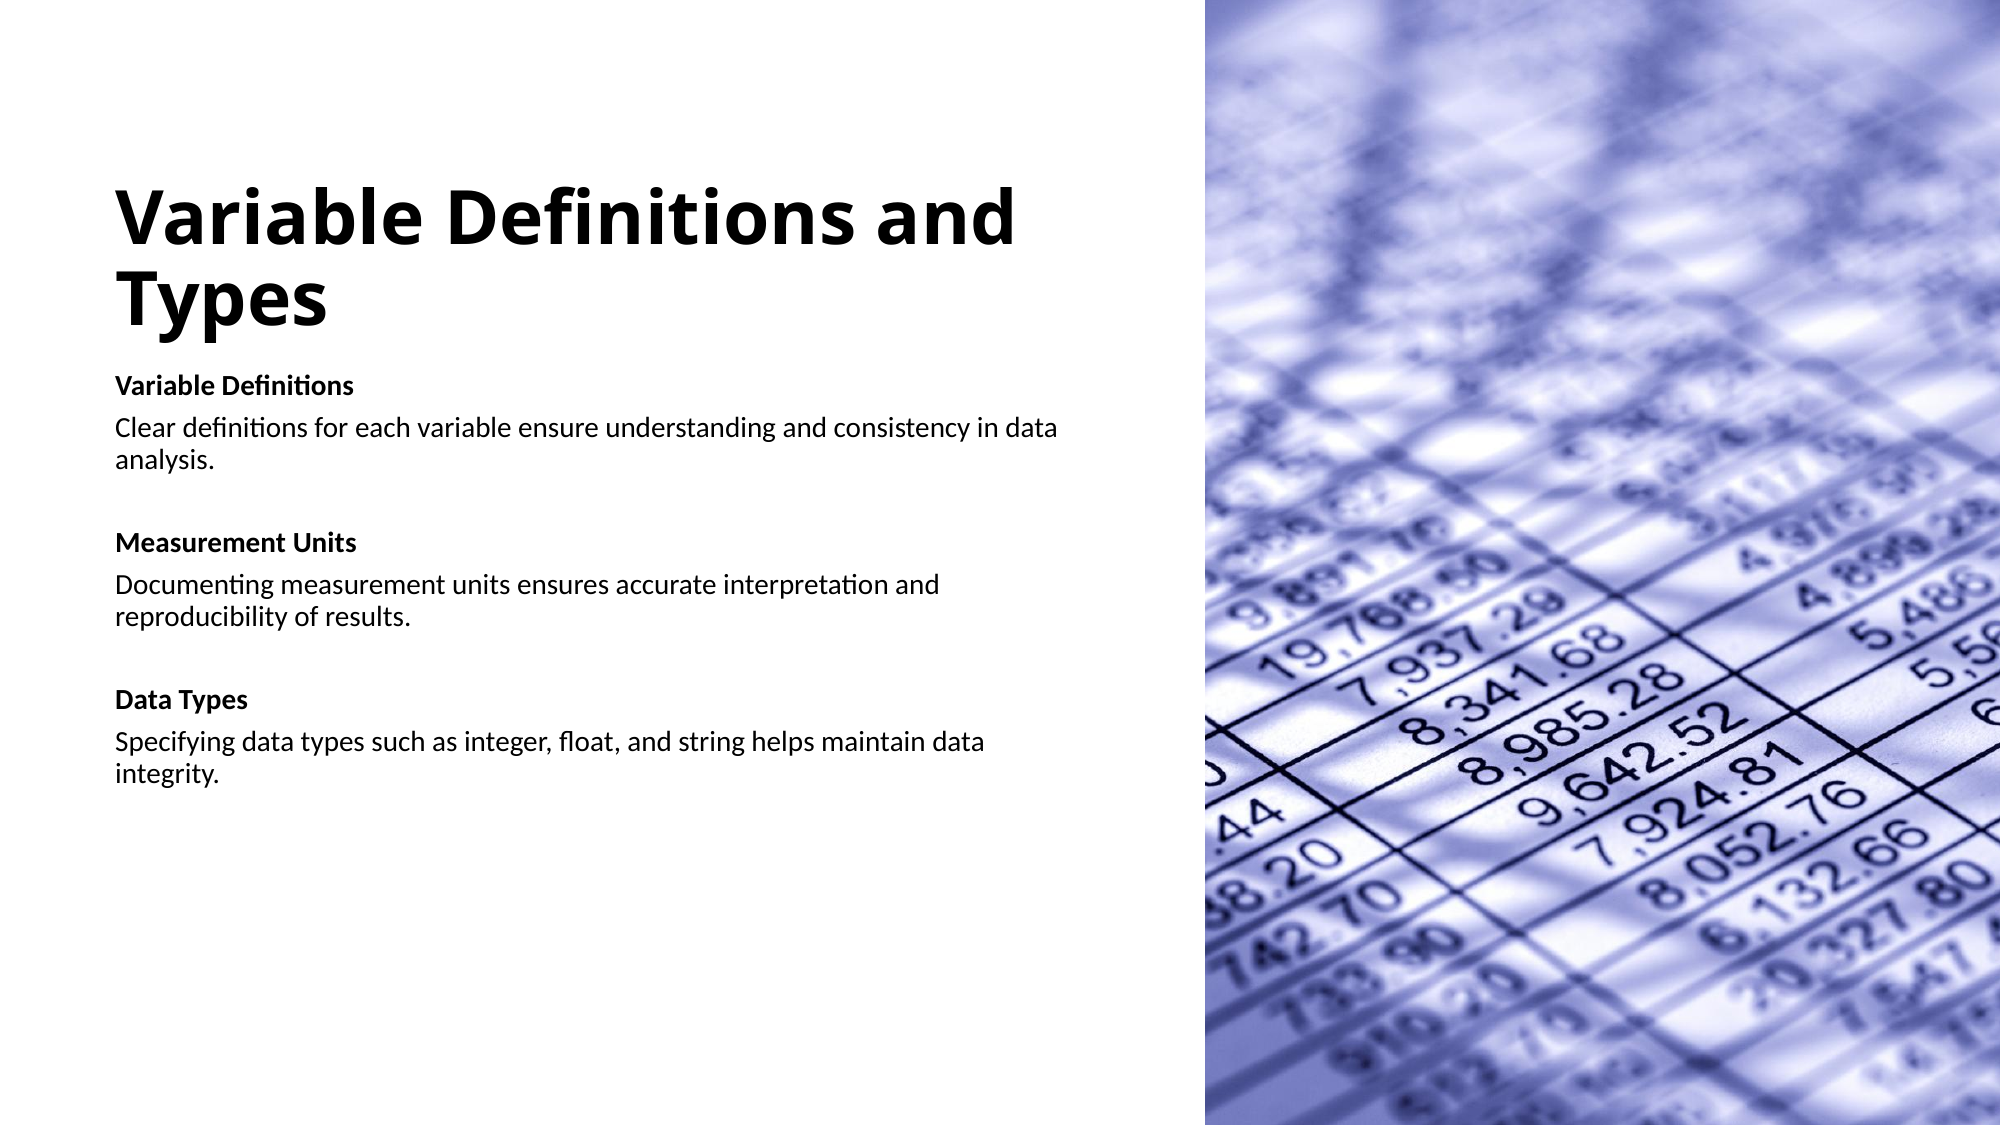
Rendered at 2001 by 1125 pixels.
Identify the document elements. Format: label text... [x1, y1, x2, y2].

list Variable Definitions Clear definitions for each variable ensure understanding and consistency in data analysis. Measurement Units Documenting measurement units ensures accurate interpretation and reproducibility of results. Data Types Specifying data types such as integer, float, and string helps maintain data integrity. [100, 363, 1091, 1035]
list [1204, 0, 2000, 1125]
title Variable Definitions and Types [100, 98, 1091, 350]
